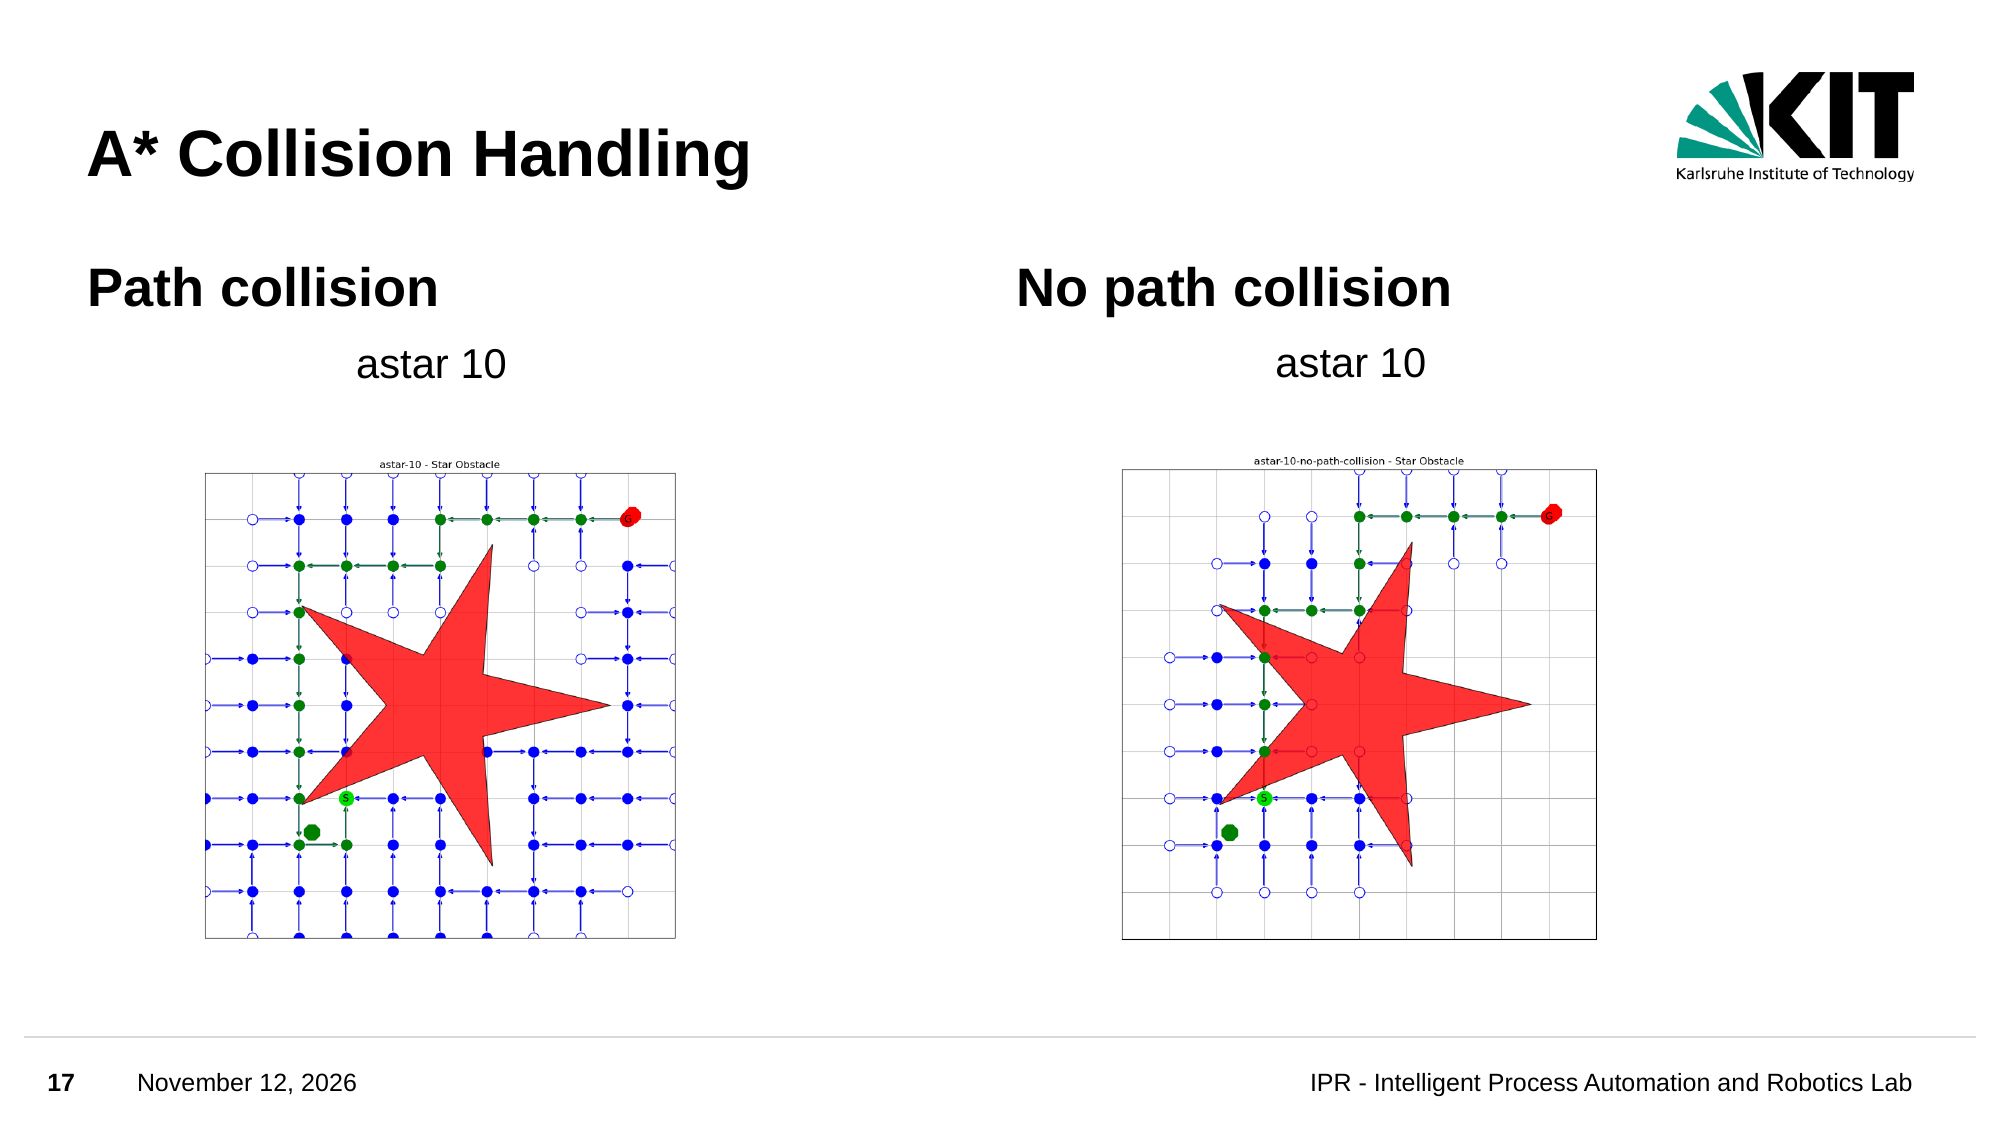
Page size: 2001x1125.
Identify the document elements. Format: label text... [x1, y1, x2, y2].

text_box astar 10 [1125, 328, 1576, 394]
text_box astar 10 [206, 329, 657, 395]
title A* Collision Handling [86, 64, 1589, 191]
list No path collision [1016, 259, 1913, 395]
picture [129, 400, 735, 1005]
picture [1045, 396, 1657, 1006]
picture [1677, 72, 1914, 182]
list Path collision [87, 259, 984, 395]
slide_number 17 [47, 1038, 119, 1125]
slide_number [137, 1038, 362, 1125]
